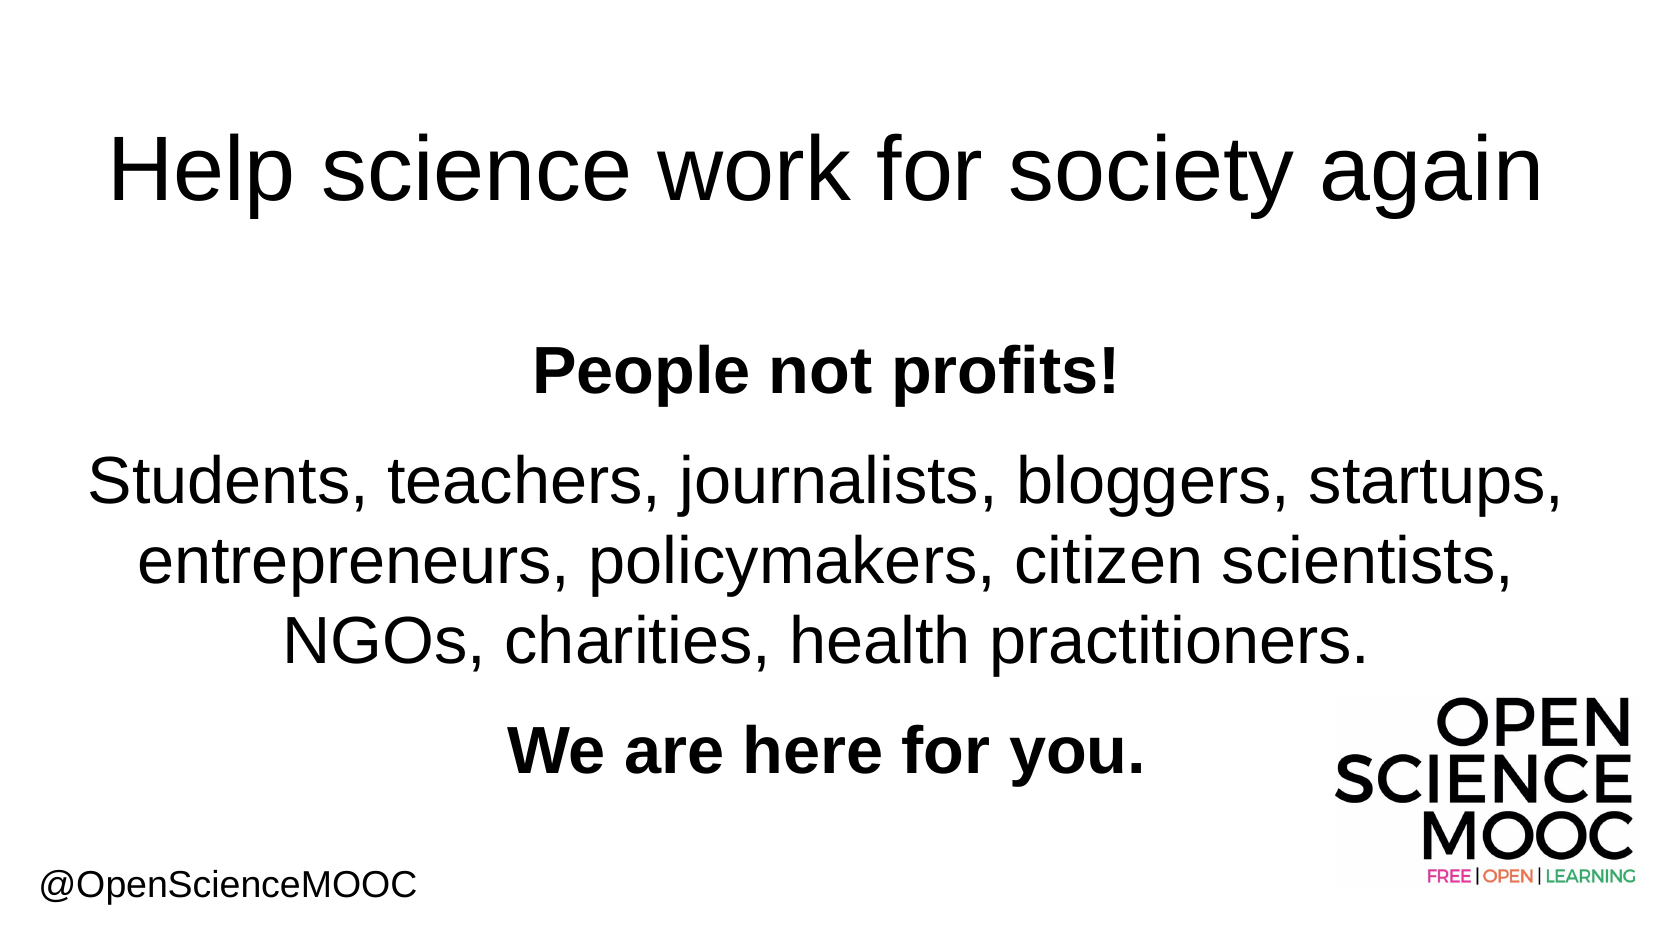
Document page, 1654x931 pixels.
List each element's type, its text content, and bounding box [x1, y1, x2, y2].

text_box @OpenScienceMOOC [23, 852, 443, 910]
list People not profits! Students, teachers, journalists, bloggers, startups, entrepreneurs, policymakers, citizen scientists, NGOs, charities, health practitioners. We are here for you. [82, 217, 1571, 867]
picture [1334, 696, 1639, 887]
title Help science work for society again [82, 61, 1571, 217]
